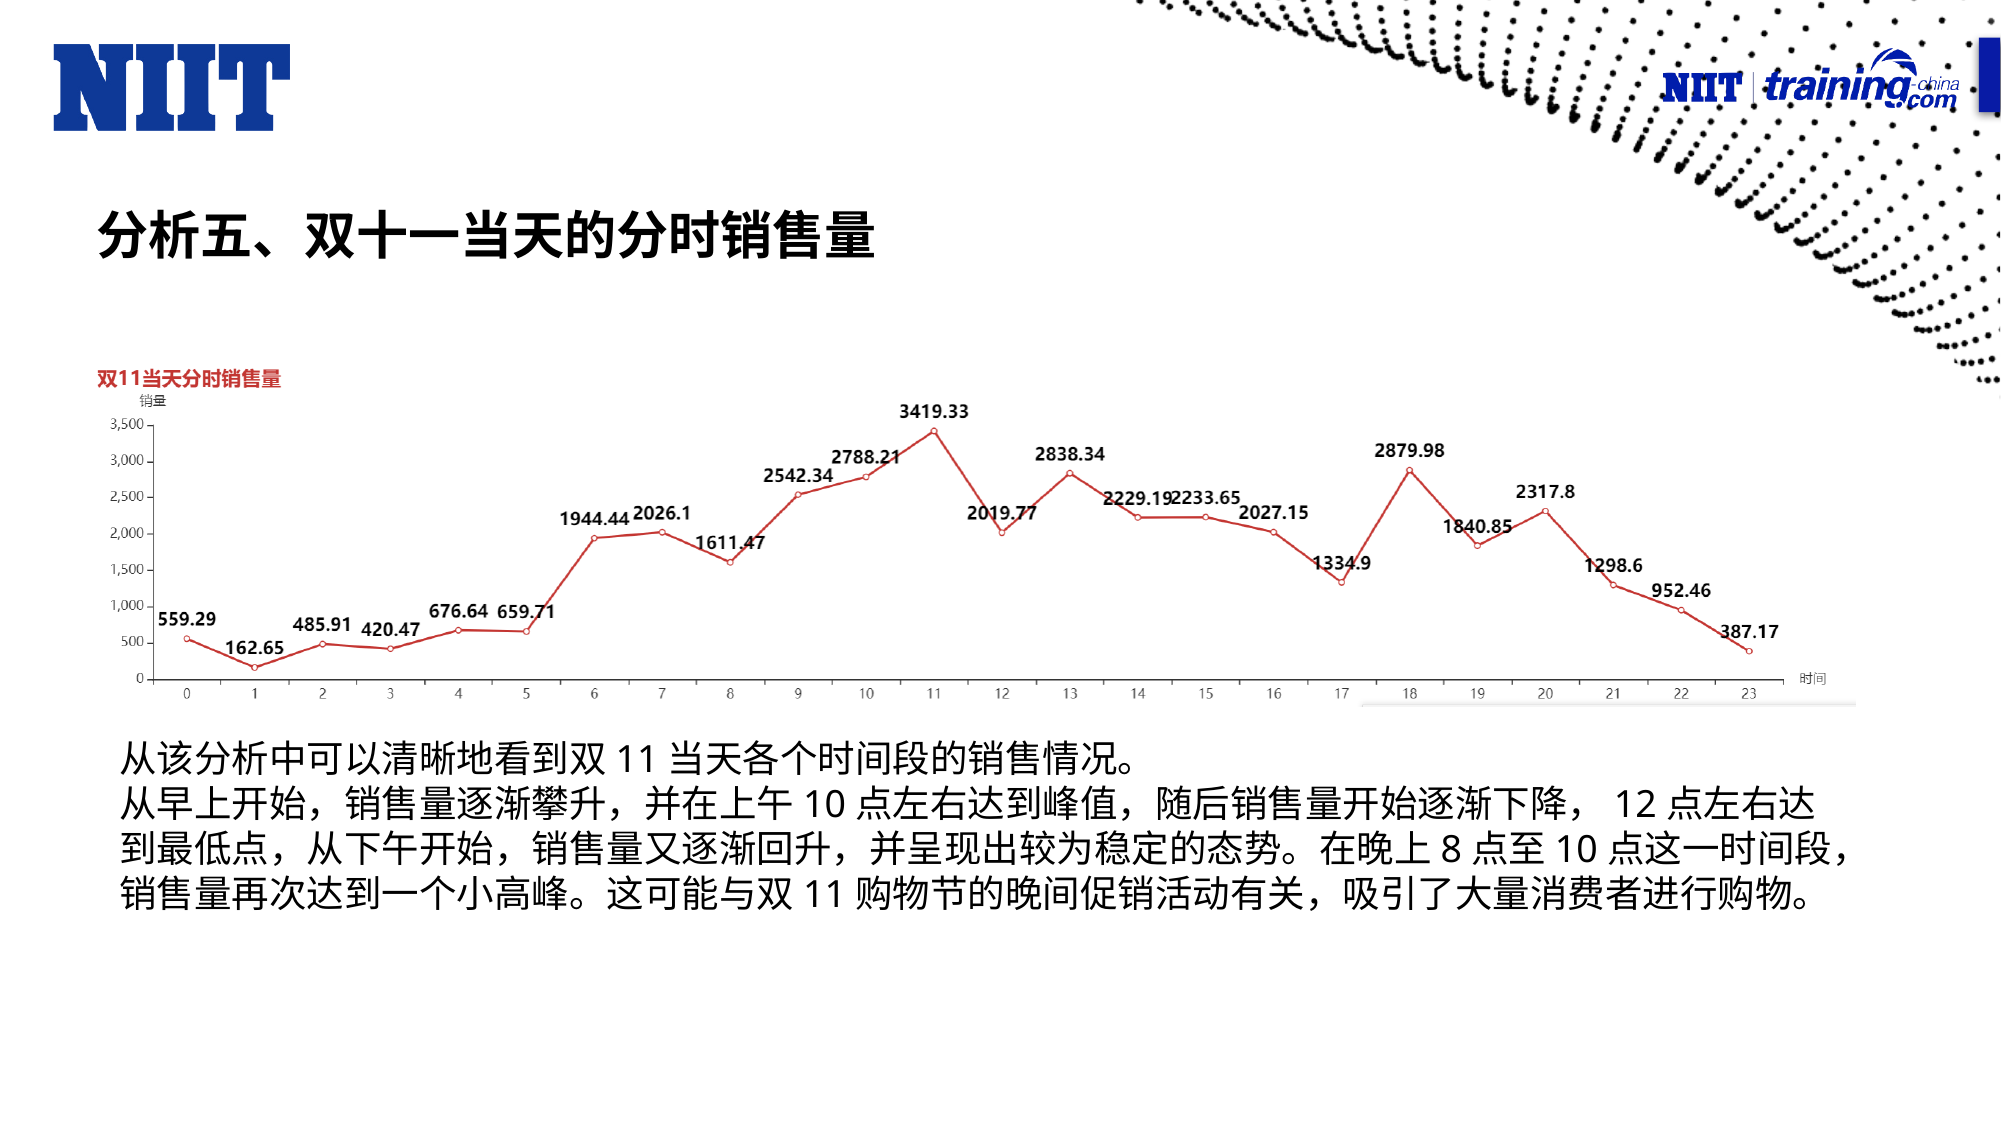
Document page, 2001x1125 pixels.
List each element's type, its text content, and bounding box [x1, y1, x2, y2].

picture [84, 0, 2001, 1002]
list 分析五、双十一当天的分时销售量 [84, 190, 1659, 320]
text_box 从该分析中可以清晰地看到双11当天各个时间段的销售情况。 从早上开始，销售量逐渐攀升，并在上午10点左右达到峰值，随后销售量开始逐渐下降，12点左右达到最低点，从下午开始，销售量又逐渐回升，并呈现出较为稳定的态势。在晚上8点至10点这一时间段，销售量再次达到一个小高峰。这可能与双11购物节的晚间促销活动有关，吸引了大量消费者进行购物。 [104, 727, 1856, 925]
picture [32, 17, 313, 158]
